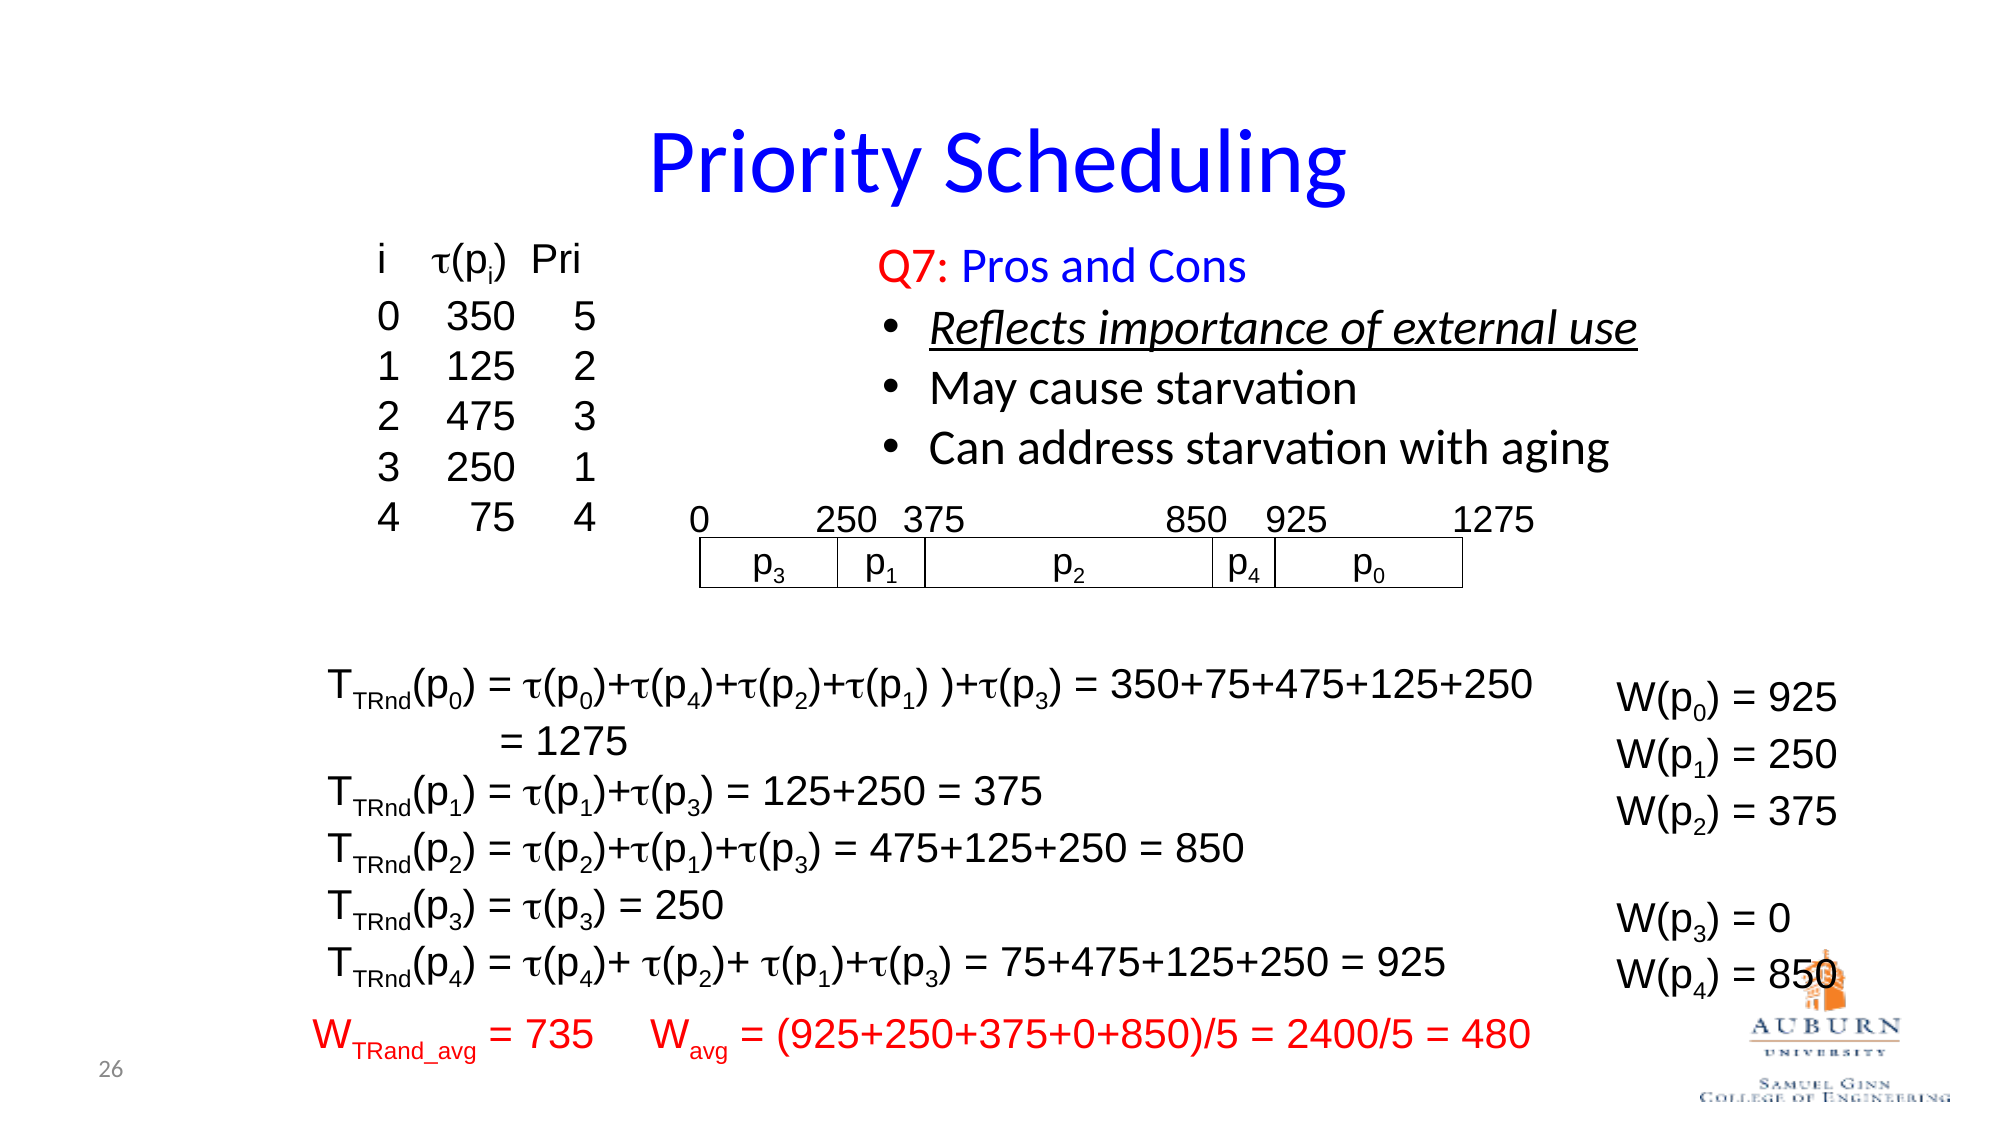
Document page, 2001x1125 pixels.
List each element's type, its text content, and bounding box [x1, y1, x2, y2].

text_box p2 [924, 537, 1212, 588]
text_box p0 [1275, 537, 1463, 588]
text_box p3 [699, 537, 838, 588]
text_box Q7: Pros and Cons [862, 224, 1325, 300]
text_box 1275 [1437, 487, 1550, 548]
text_box p1 [838, 548, 924, 588]
text_box TTRnd(p0) = t(p0)+t(p4)+t(p2)+t(p1) )+t(p3) = 350+75+475+125+250 = 1275 TTRnd(p1) = t(p1)+t(p3) = 125+250 = 375 TTRnd(p2) = t(p2)+t(p1)+t(p3) = 475+125+250 = 850 TTRnd(p3) = t(p3) = 250 TTRnd(p4) = t(p4)+ t(p2)+ t(p1)+t(p3) = 75+475+125+250 = 925 [312, 649, 1549, 1000]
picture [1700, 949, 1950, 1102]
text_box 375 [893, 487, 981, 548]
text_box Wavg = (925+250+375+0+850)/5 = 2400/5 = 480 [635, 999, 1547, 1072]
text_box 0 [674, 487, 725, 548]
text_box 250 [800, 487, 893, 548]
text_box W(p0) = 925 W(p1) = 250 W(p2) = 375 W(p3) = 0 W(p4) = 850 [1601, 662, 1853, 1012]
text_box Priority Scheduling [361, 99, 1637, 213]
text_box i t(pi) Pri 0 350 5 1 125 2 2 475 3 3 250 1 4 75 4 [362, 224, 612, 547]
text_box Reflects importance of external use May cause starvation Can address starvation with aging [867, 287, 1654, 483]
text_box WTRand_avg = 735 [297, 999, 610, 1072]
text_box p4 [1212, 537, 1275, 588]
text_box 850 [1150, 487, 1243, 548]
slide_number 26 [83, 1037, 300, 1098]
text_box 925 [1250, 487, 1343, 548]
